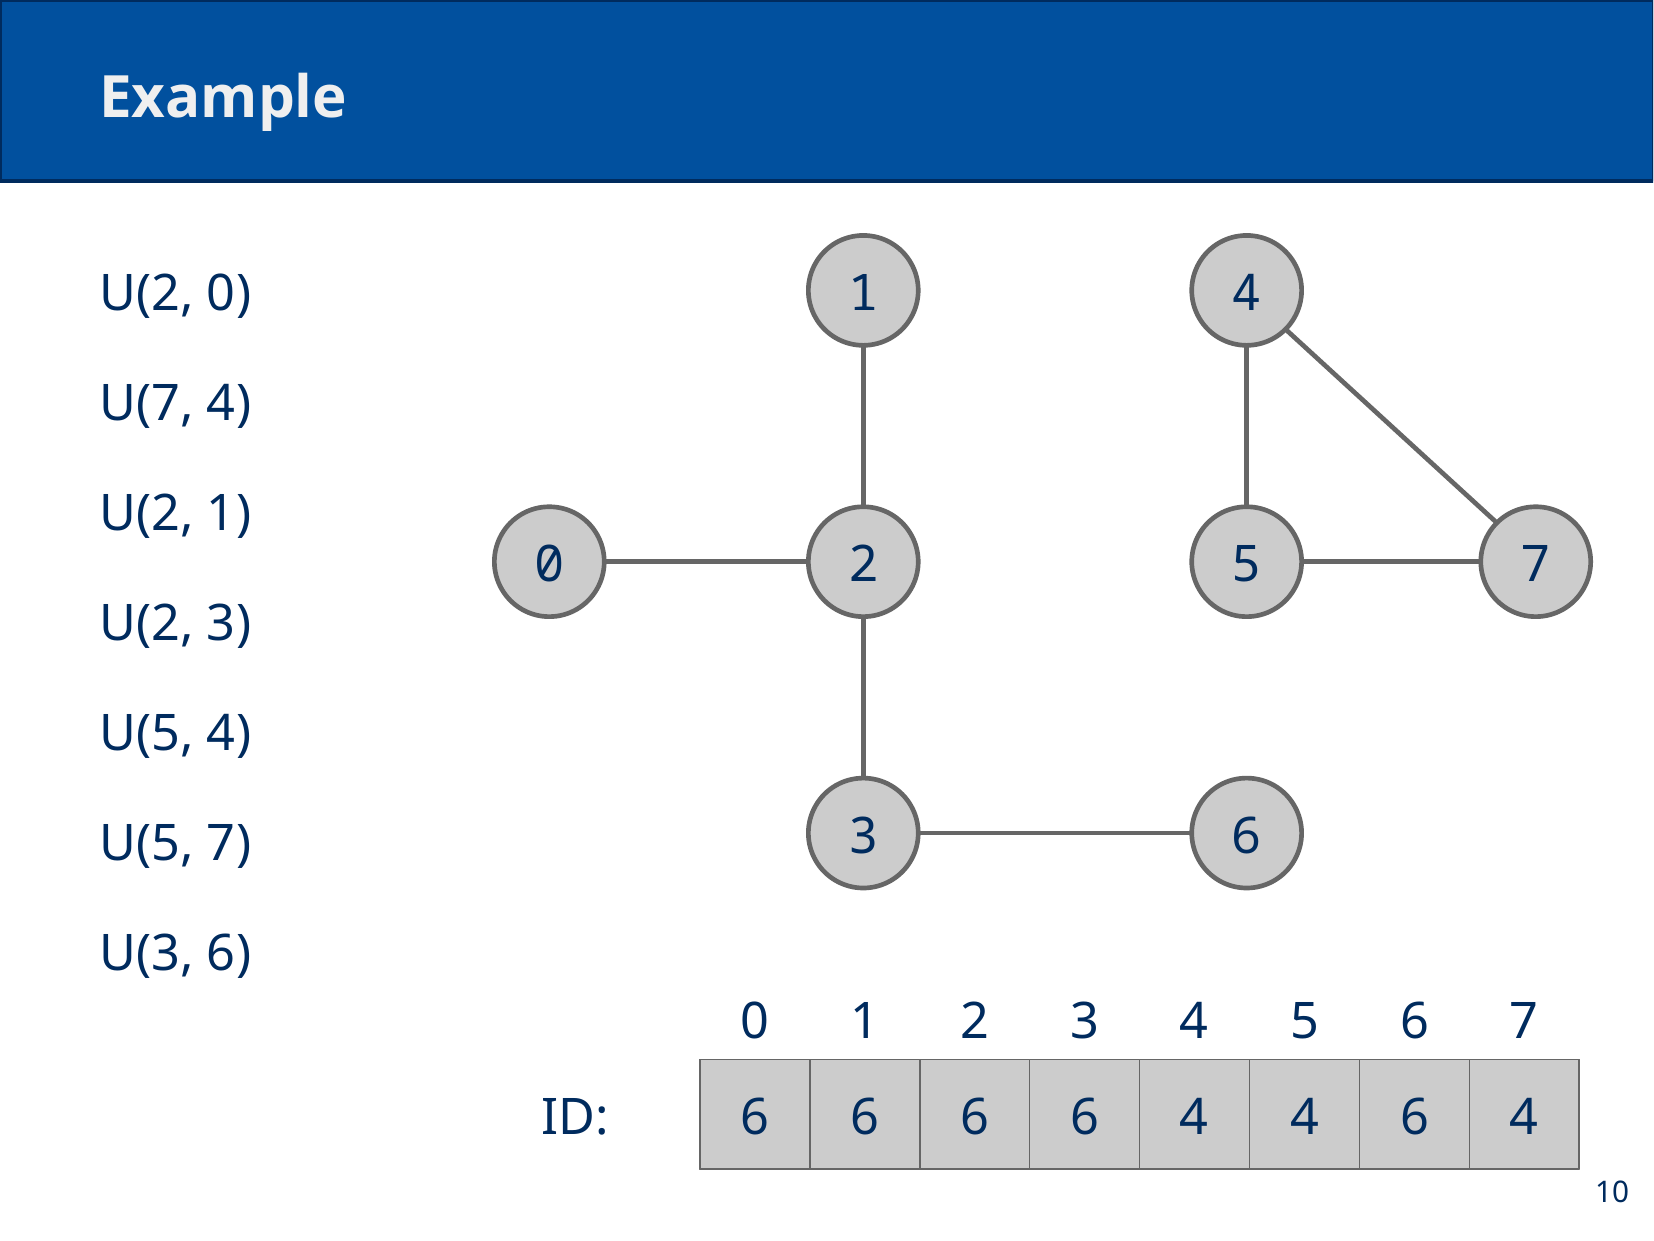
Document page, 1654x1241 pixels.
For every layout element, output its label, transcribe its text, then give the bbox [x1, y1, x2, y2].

text_box U(2, 0) [82, 235, 299, 345]
text_box U(5, 4) [82, 675, 299, 785]
text_box U(5, 7) [82, 785, 299, 895]
title Example [82, 36, 1571, 146]
text_box 2 [808, 506, 919, 617]
text_box 0 [494, 506, 605, 617]
text_box ID: [477, 1059, 674, 1170]
text_box 1 [809, 963, 919, 1056]
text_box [699, 1059, 1140, 1170]
text_box 2 [919, 963, 1029, 1056]
text_box 3 [1029, 963, 1139, 1058]
text_box 3 [808, 778, 919, 889]
text_box 7 [1469, 963, 1580, 1059]
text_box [1285, 328, 1498, 524]
text_box 6 [1360, 1074, 1469, 1170]
text_box 4 [1191, 235, 1302, 346]
text_box 4 [1249, 1059, 1360, 1170]
text_box 0 [699, 963, 809, 1056]
text_box U(2, 1) [82, 455, 299, 565]
slide_number 10 [1546, 1145, 1647, 1241]
text_box 6 [1191, 778, 1302, 889]
text_box U(2, 3) [82, 565, 299, 675]
text_box 4 [1469, 1059, 1580, 1170]
text_box 5 [1249, 963, 1359, 1059]
text_box 4 [1139, 963, 1249, 1074]
text_box 5 [1191, 506, 1302, 617]
text_box 6 [1359, 963, 1469, 1074]
text_box 1 [808, 235, 919, 346]
text_box U(3, 6) [82, 895, 299, 1006]
text_box 4 [1144, 1074, 1249, 1170]
text_box U(7, 4) [82, 345, 299, 455]
text_box 7 [1480, 506, 1591, 617]
